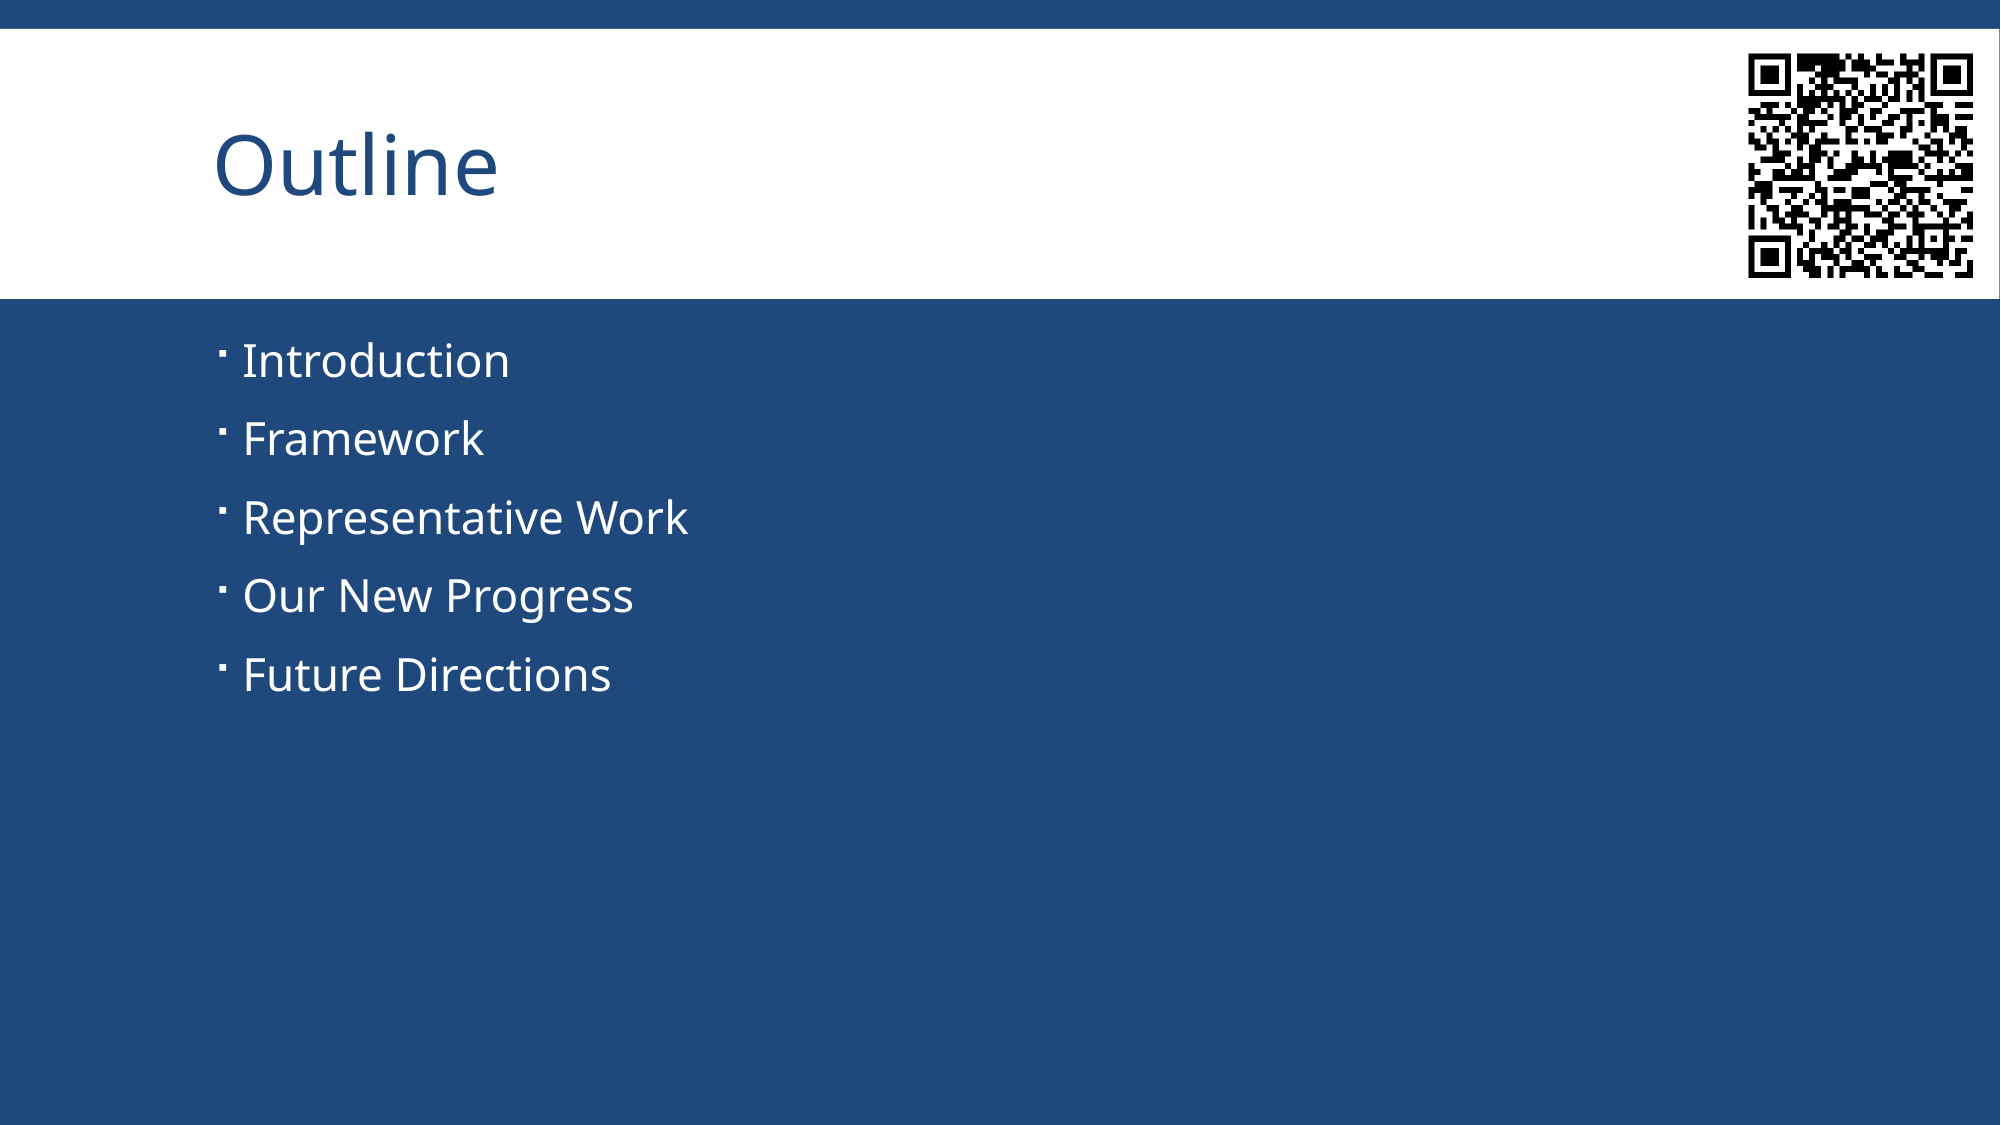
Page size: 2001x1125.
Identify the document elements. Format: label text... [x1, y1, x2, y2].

picture [1803, 47, 1979, 284]
title Outline [197, 46, 1803, 295]
list Introduction Framework Representative Work Our New Progress Future Directions [197, 329, 1803, 1020]
